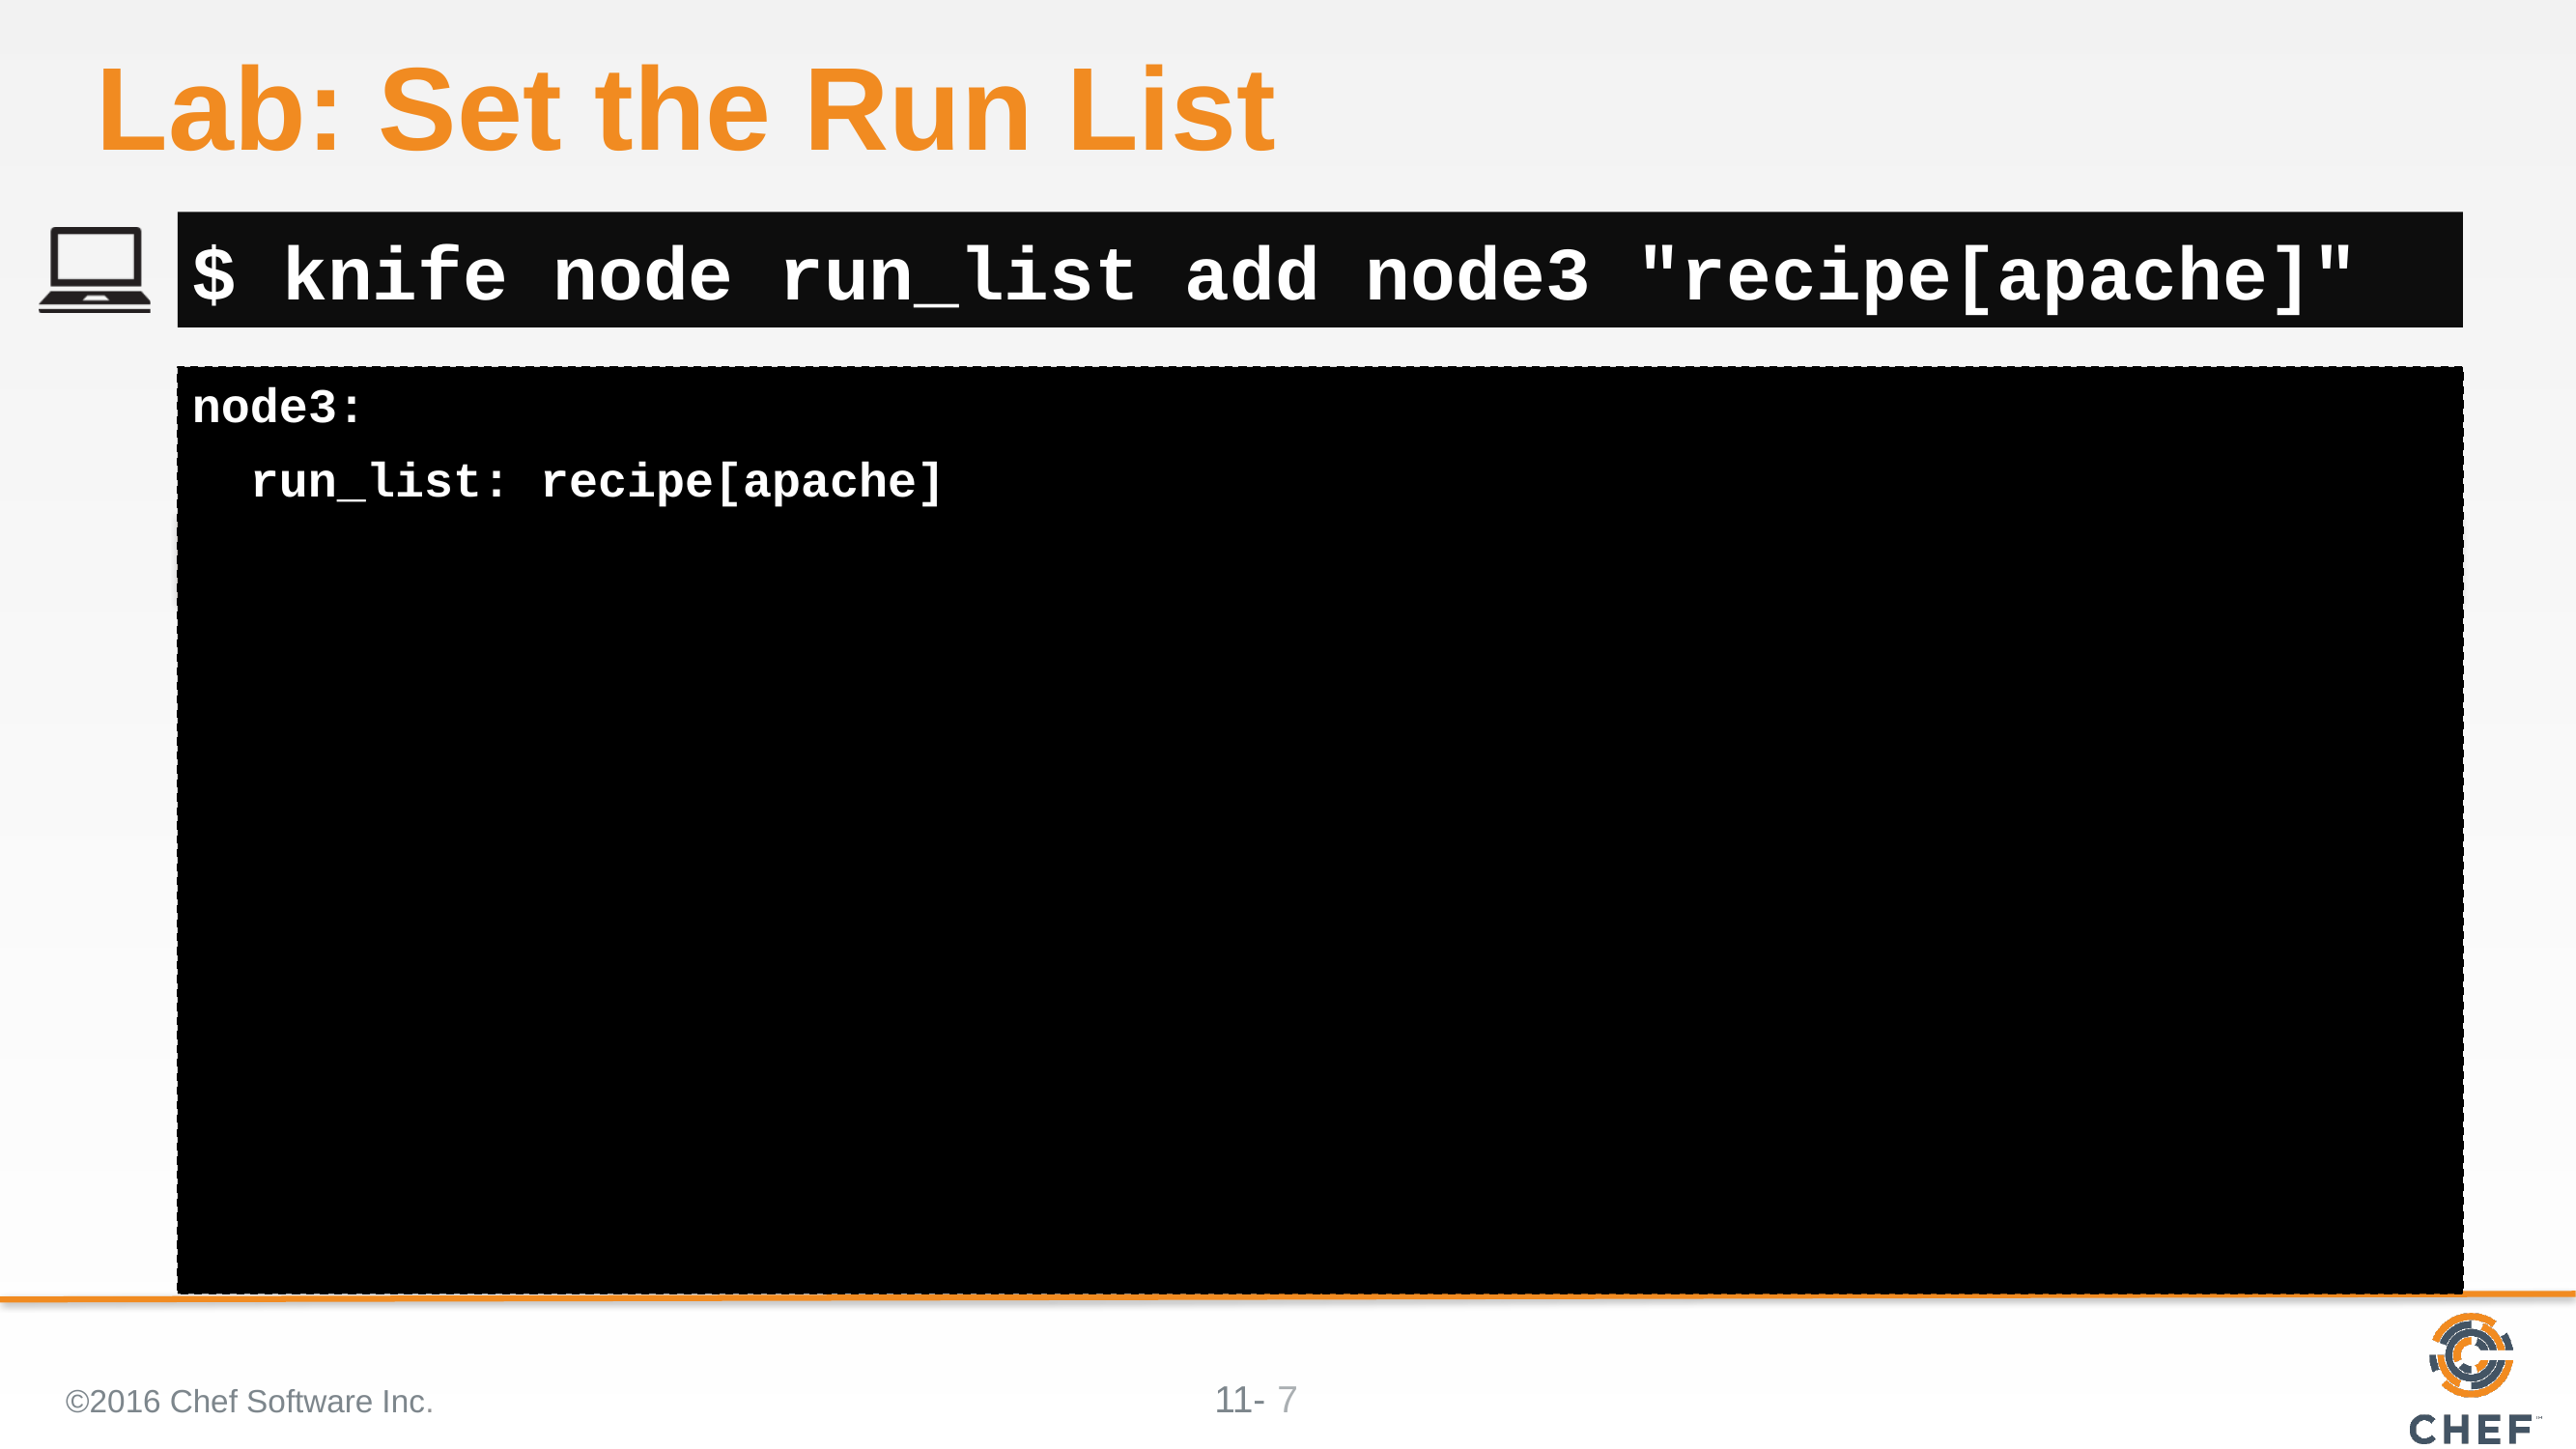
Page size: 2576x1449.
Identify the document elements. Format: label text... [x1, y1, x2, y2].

list node3: run_list: recipe[apache] [177, 366, 2464, 1294]
footer ©2016 Chef Software Inc. [51, 1359, 952, 1440]
slide_number 7 [998, 1359, 1578, 1437]
picture [2399, 1297, 2550, 1449]
list $ knife node run_list add node3 "recipe[apache]" [177, 212, 2463, 327]
title Lab: Set the Run List [96, 48, 2463, 180]
